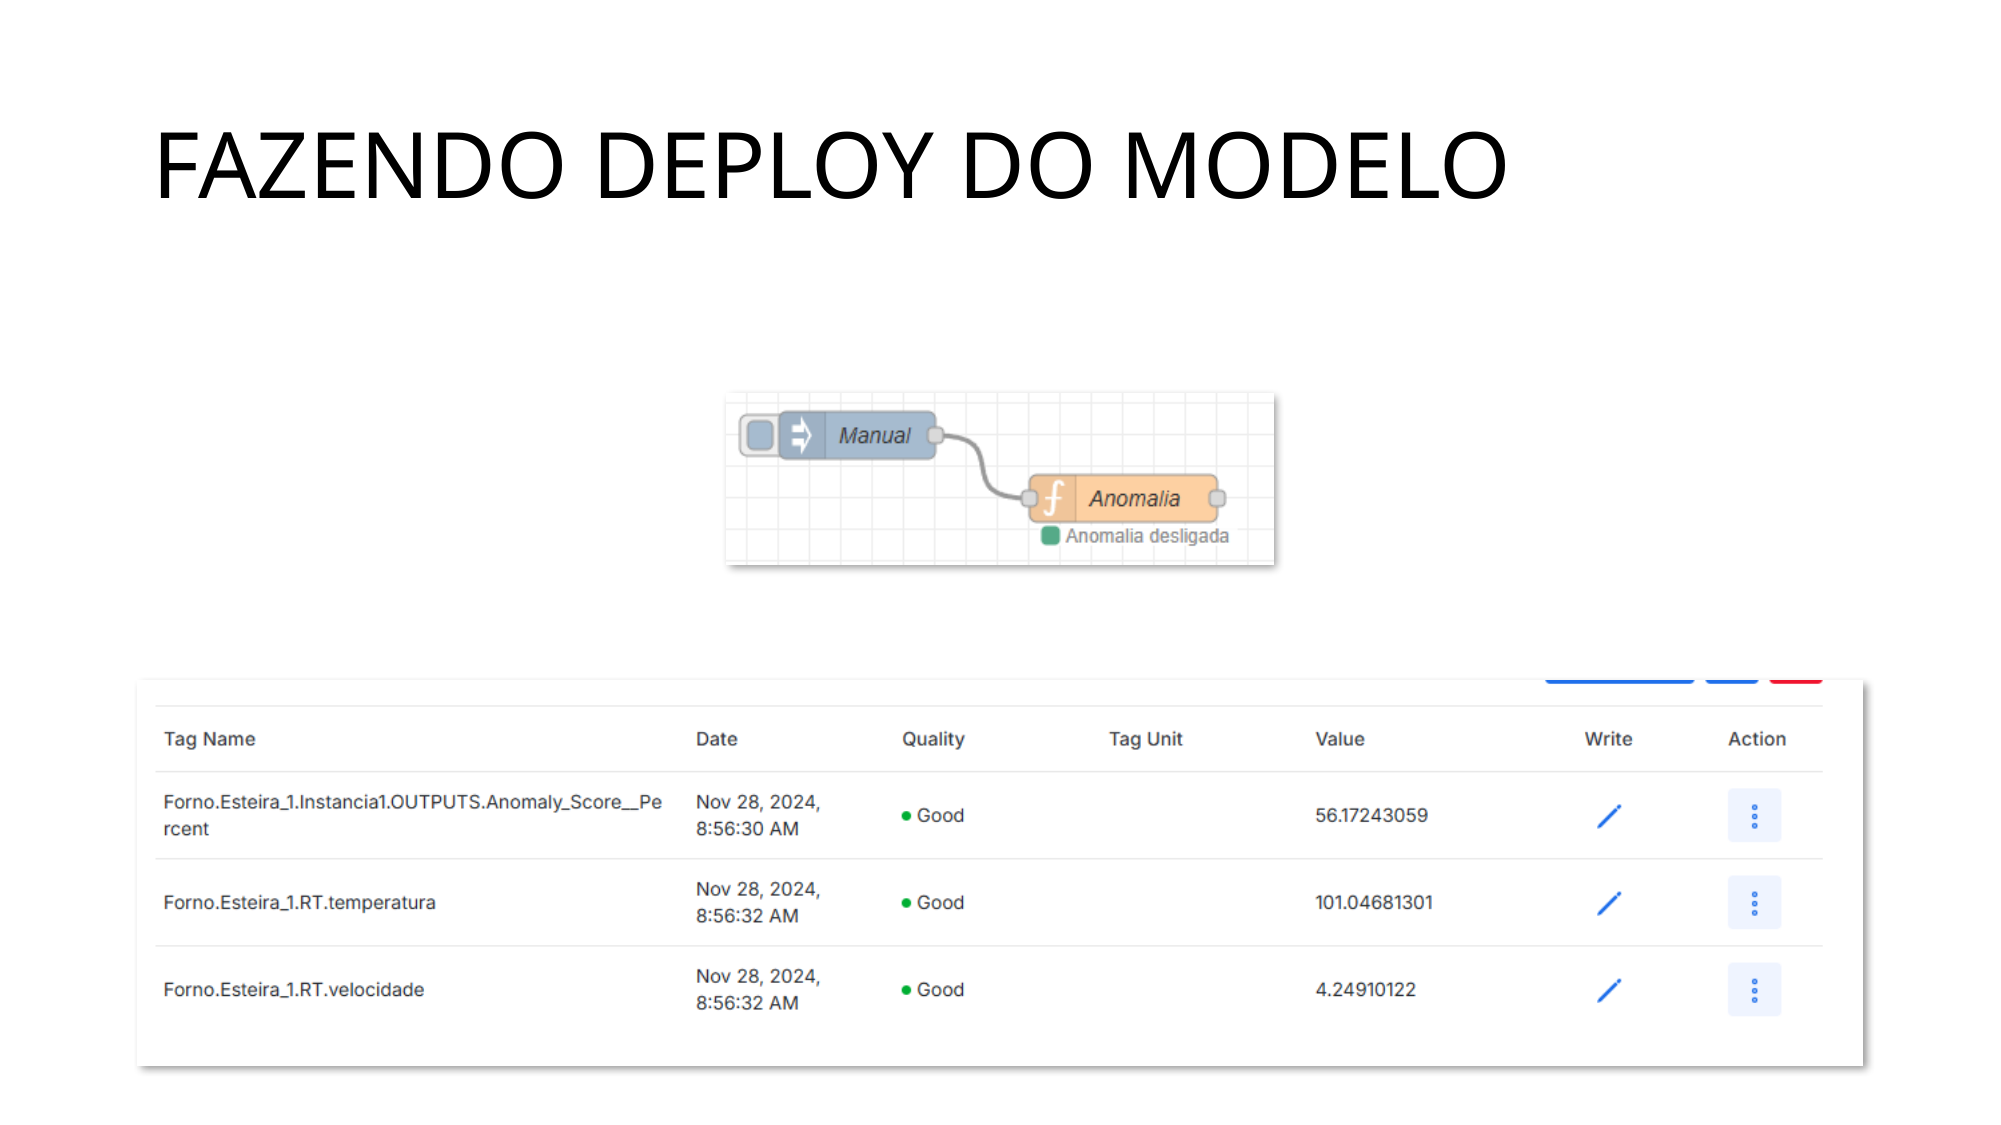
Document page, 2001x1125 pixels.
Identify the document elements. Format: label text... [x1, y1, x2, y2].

title FAZENDO DEPLOY DO MODELO [137, 59, 1863, 278]
picture [726, 393, 1274, 565]
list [137, 680, 1863, 1066]
